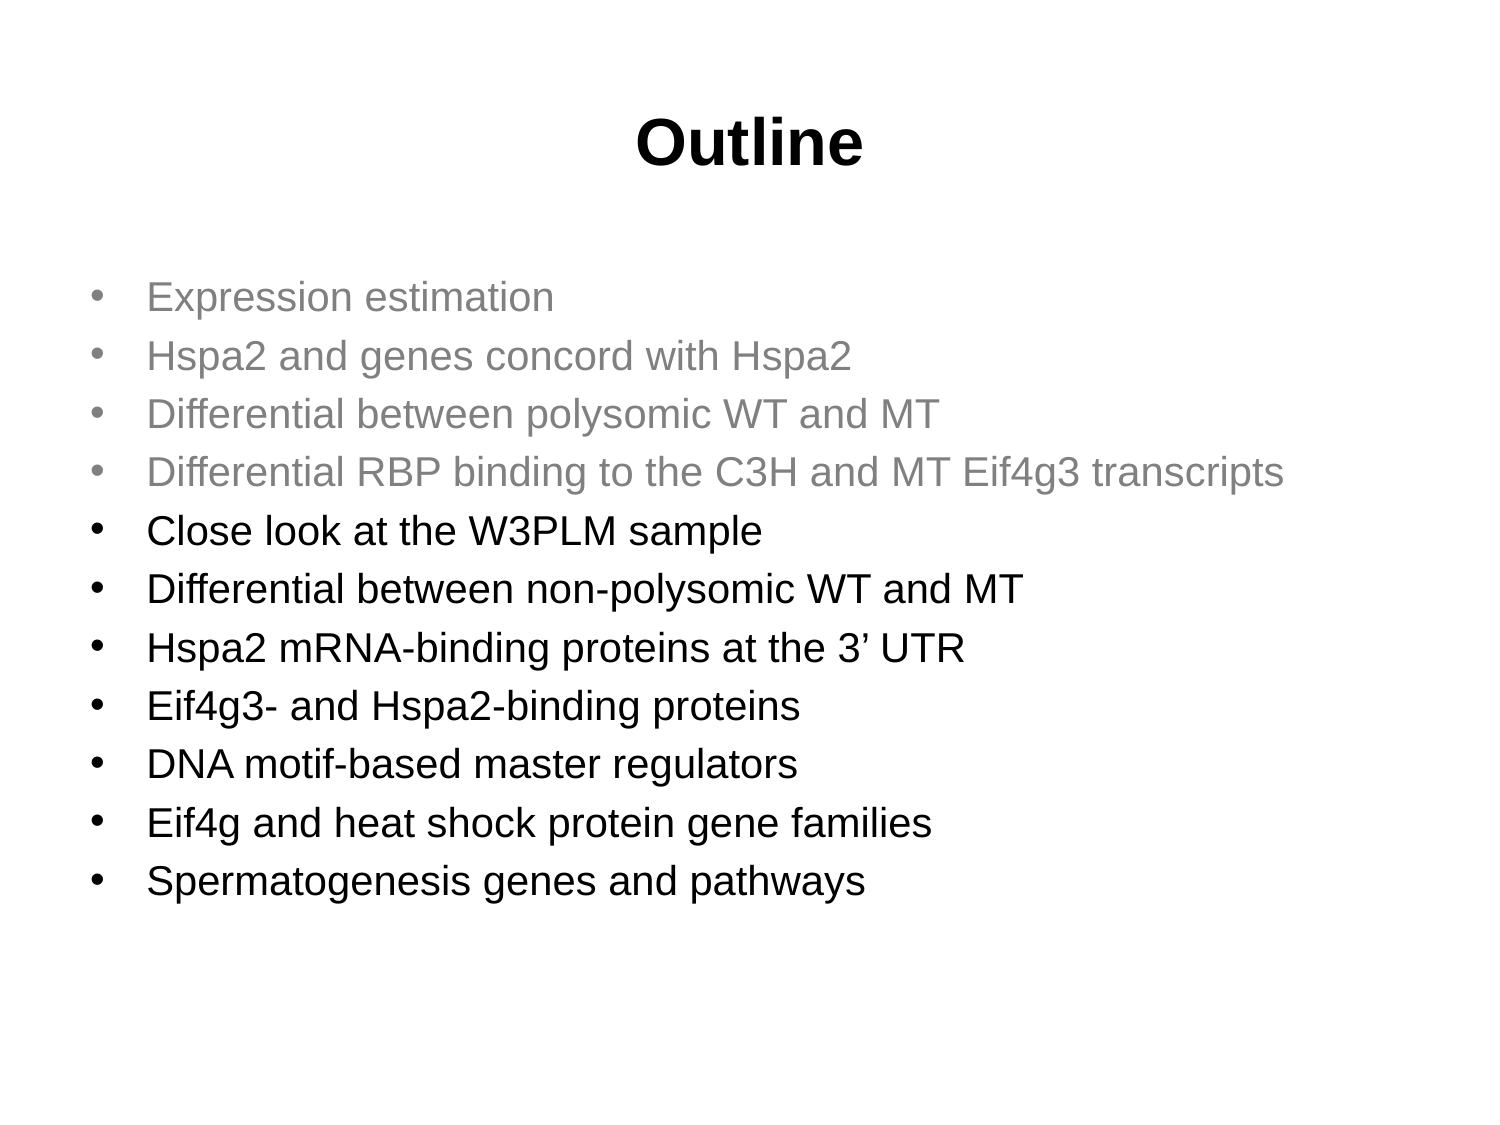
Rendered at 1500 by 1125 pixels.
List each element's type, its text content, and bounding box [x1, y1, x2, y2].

title Outline [75, 45, 1425, 233]
list Expression estimation Hspa2 and genes concord with Hspa2 Differential between polysomic WT and MT Differential RBP binding to the C3H and MT Eif4g3 transcripts Close look at the W3PLM sample Differential between non-polysomic WT and MT Hspa2 mRNA-binding proteins at the 3’ UTR Eif4g3- and Hspa2-binding proteins DNA motif-based master regulators Eif4g and heat shock protein gene families Spermatogenesis genes and pathways [75, 262, 1425, 1005]
